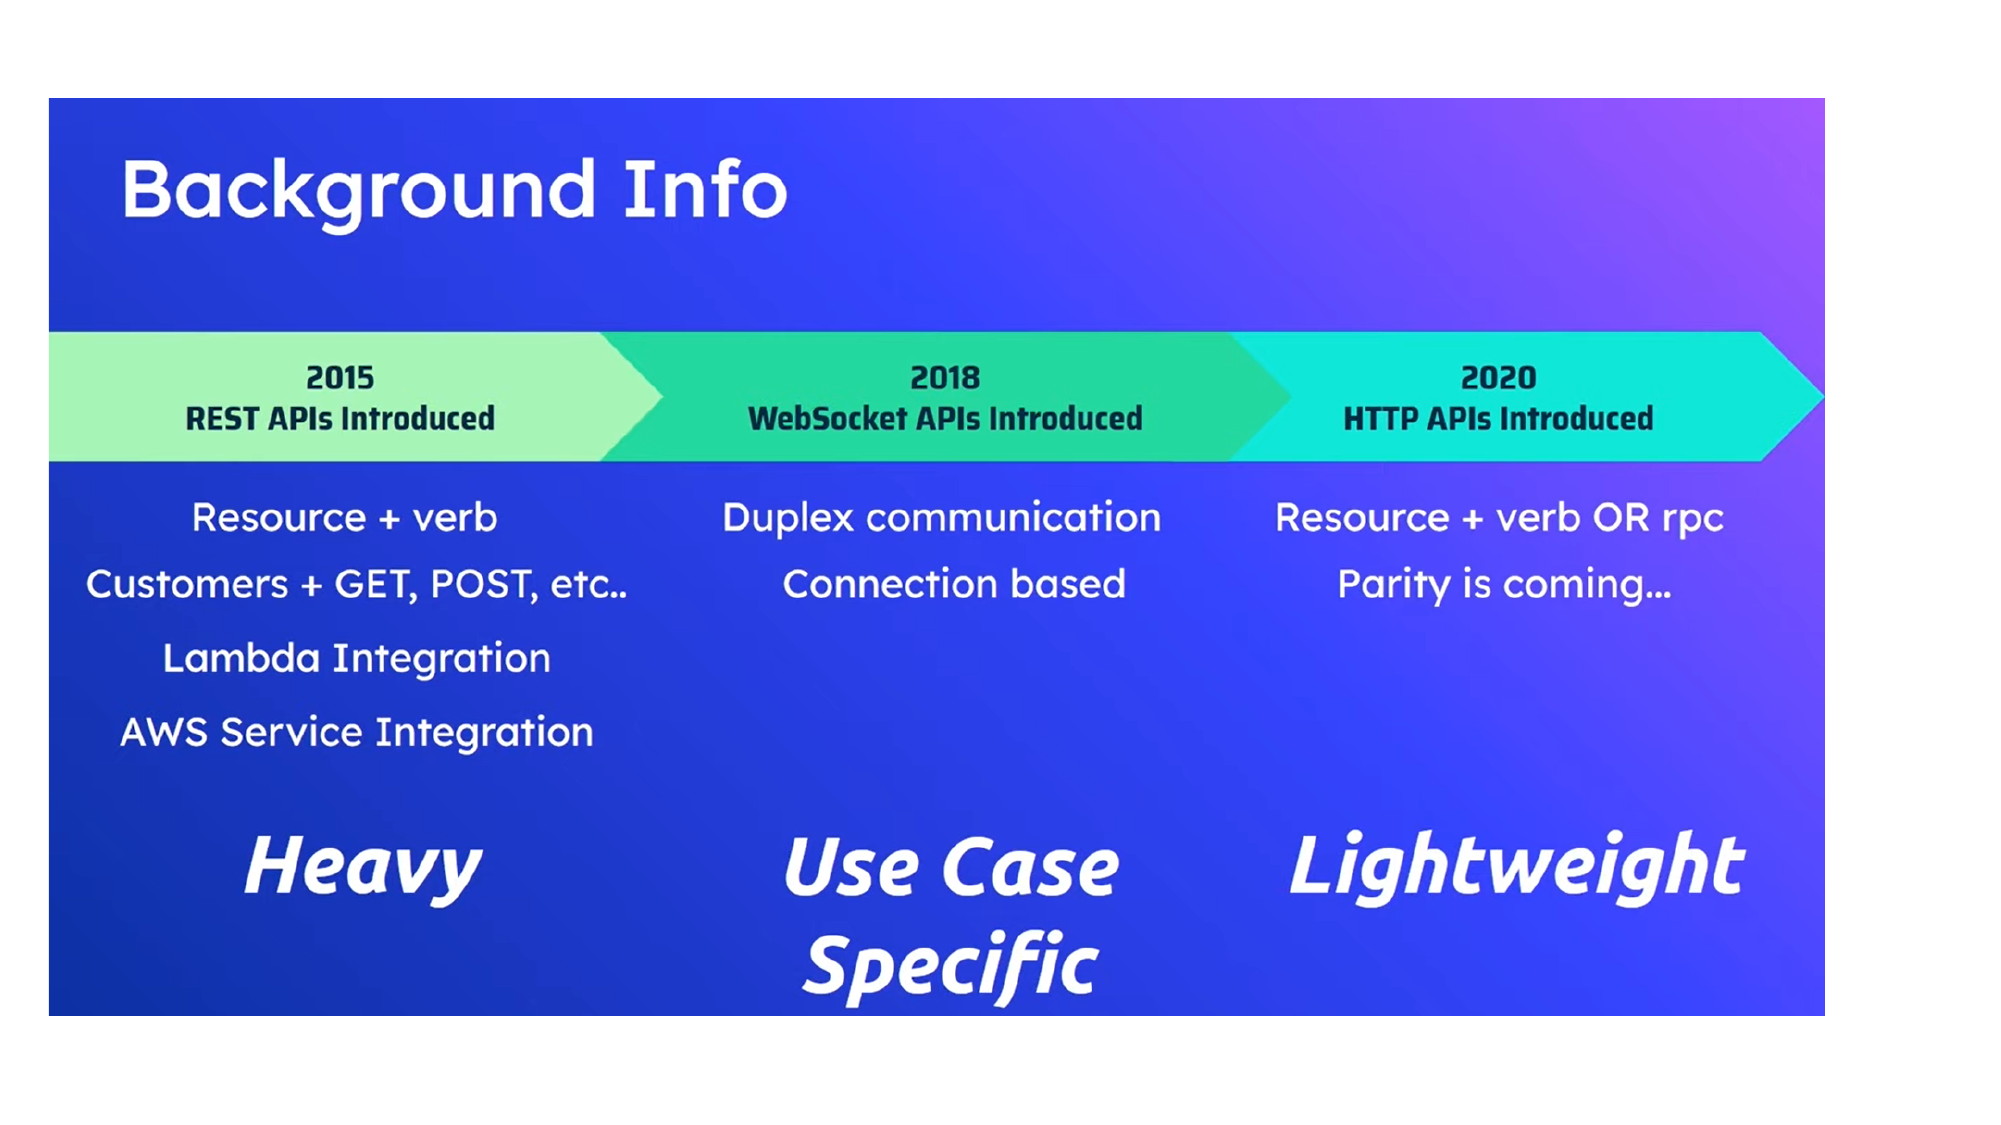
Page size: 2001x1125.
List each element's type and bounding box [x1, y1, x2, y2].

picture [48, 98, 1829, 1016]
